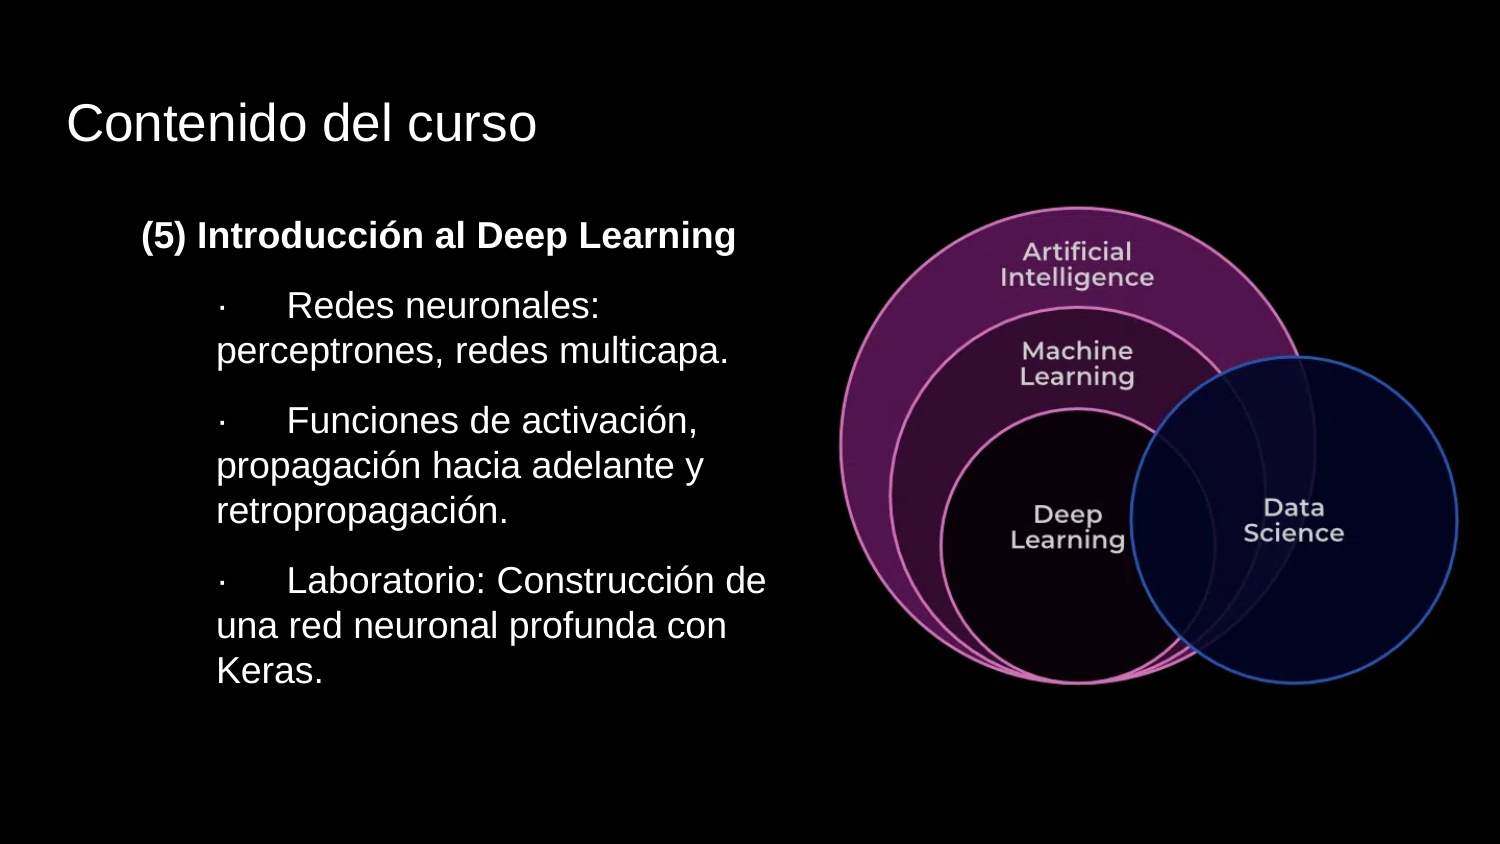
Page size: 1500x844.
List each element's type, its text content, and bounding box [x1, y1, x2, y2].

list (5) Introducción al Deep Learning · Redes neuronales: perceptrones, redes multicapa. · Funciones de activación, propagación hacia adelante y retropropagación. · Laboratorio: Construcción de una red neuronal profunda con Keras. [51, 189, 801, 793]
picture [825, 191, 1476, 693]
title Contenido del curso [51, 72, 1449, 167]
